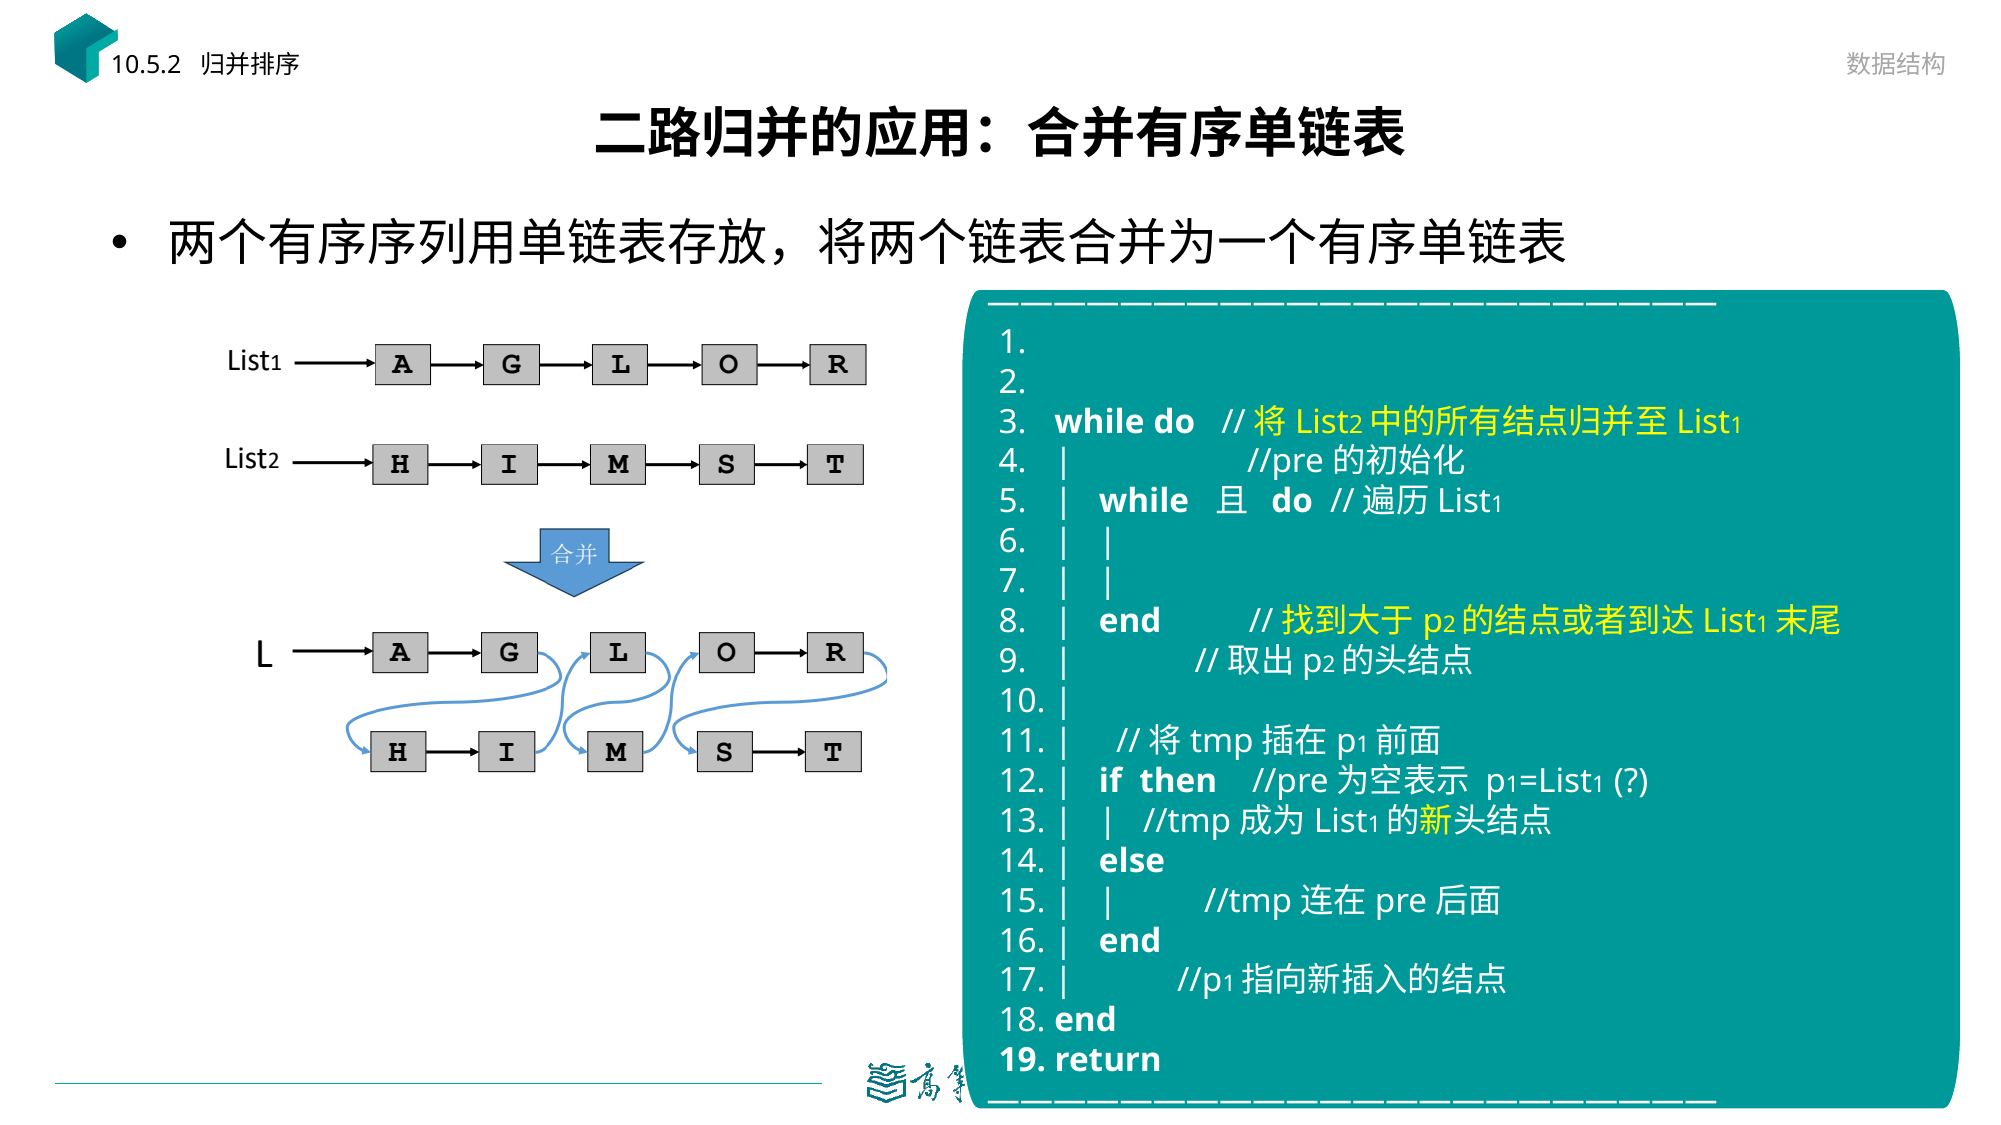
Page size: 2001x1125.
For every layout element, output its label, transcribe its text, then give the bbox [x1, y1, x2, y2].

picture [204, 330, 887, 788]
title 二路归并的应用：合并有序单链表 [137, 92, 1863, 178]
list 数据结构 [1115, 32, 1962, 86]
picture [867, 1063, 970, 1103]
list 两个有序序列用单链表存放，将两个链表合并为一个有序单链表 [95, 209, 1910, 347]
subtitle 10.5.2 归并排序 [95, 44, 894, 99]
